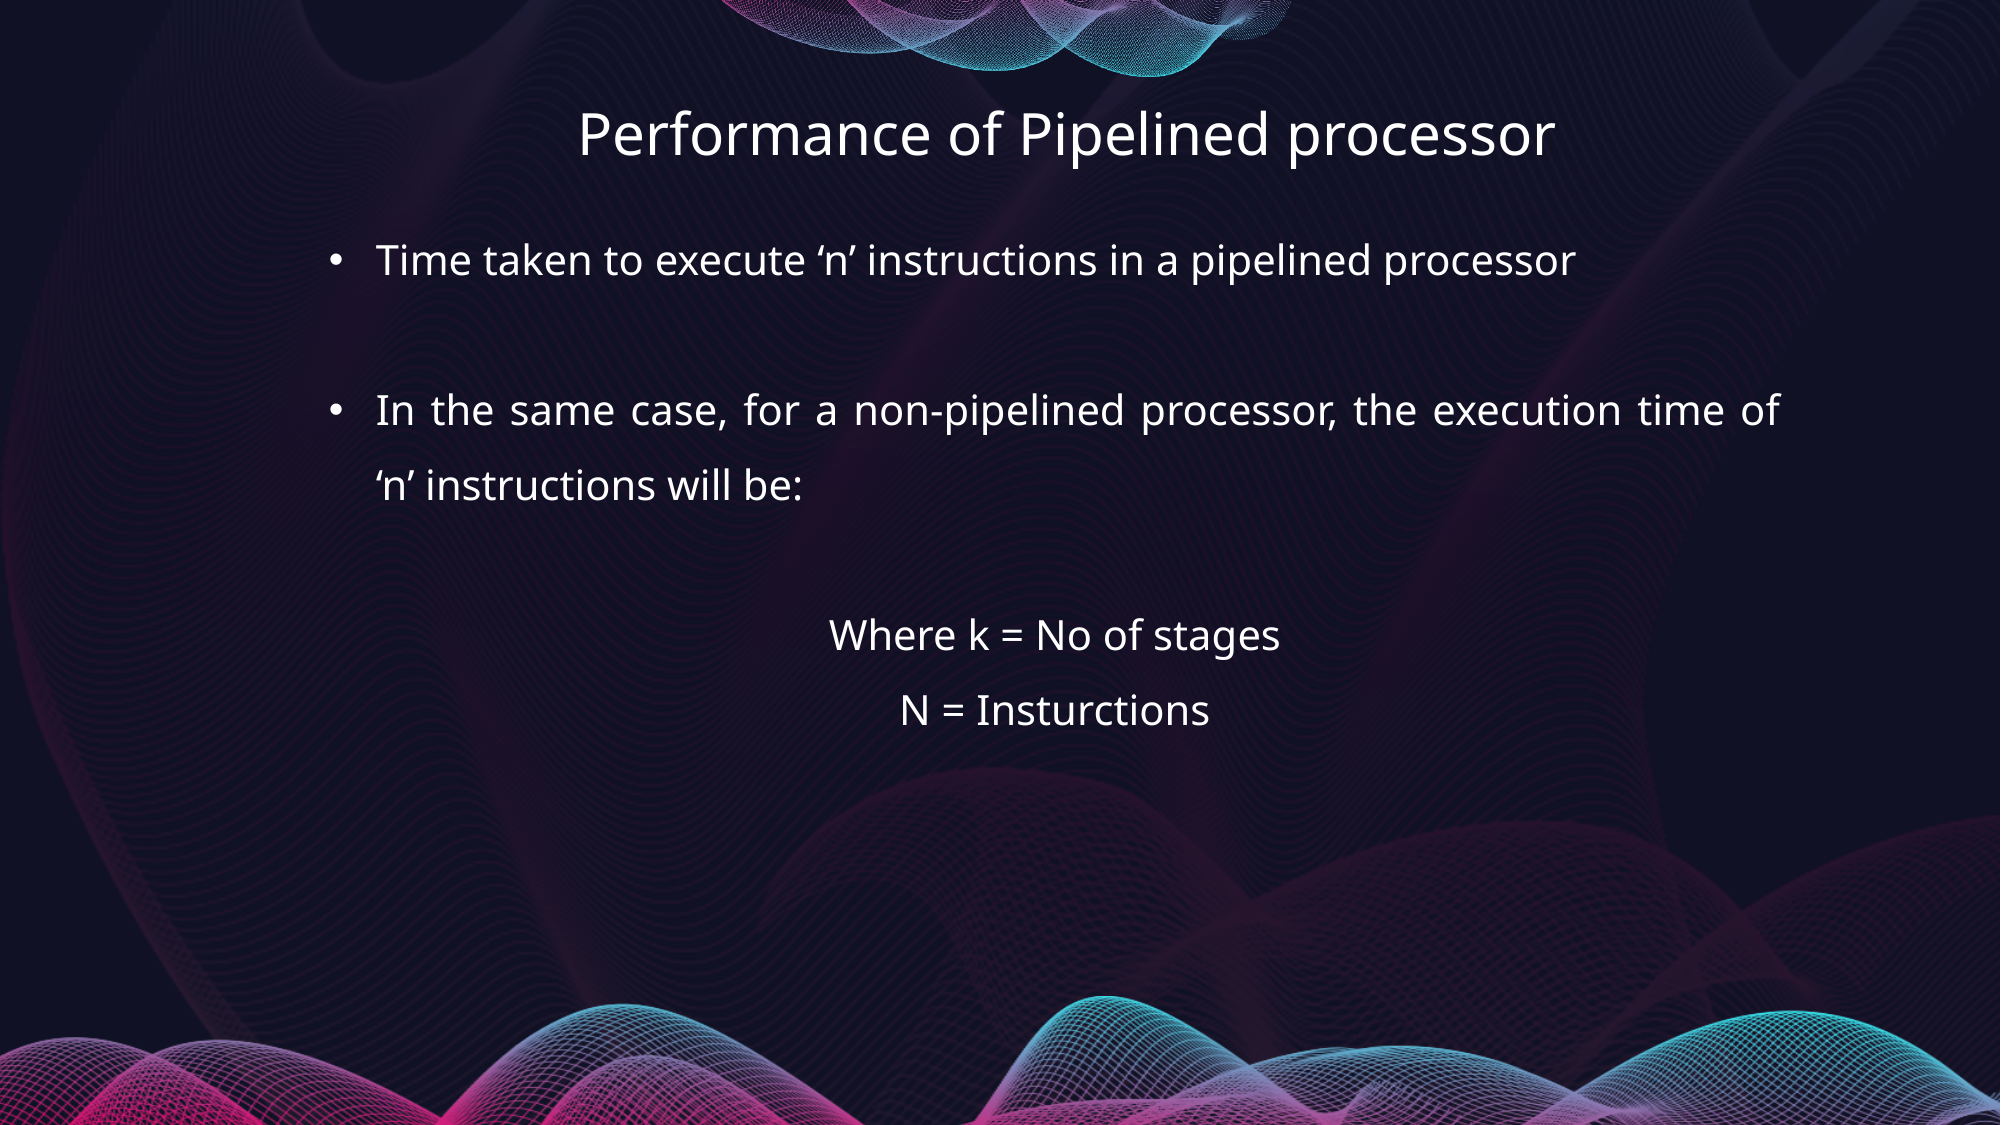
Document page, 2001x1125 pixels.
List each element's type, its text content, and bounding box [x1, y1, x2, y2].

picture [0, 996, 2000, 1125]
picture [682, 0, 1318, 77]
text_box Performance of Pipelined processor [360, 89, 1774, 175]
